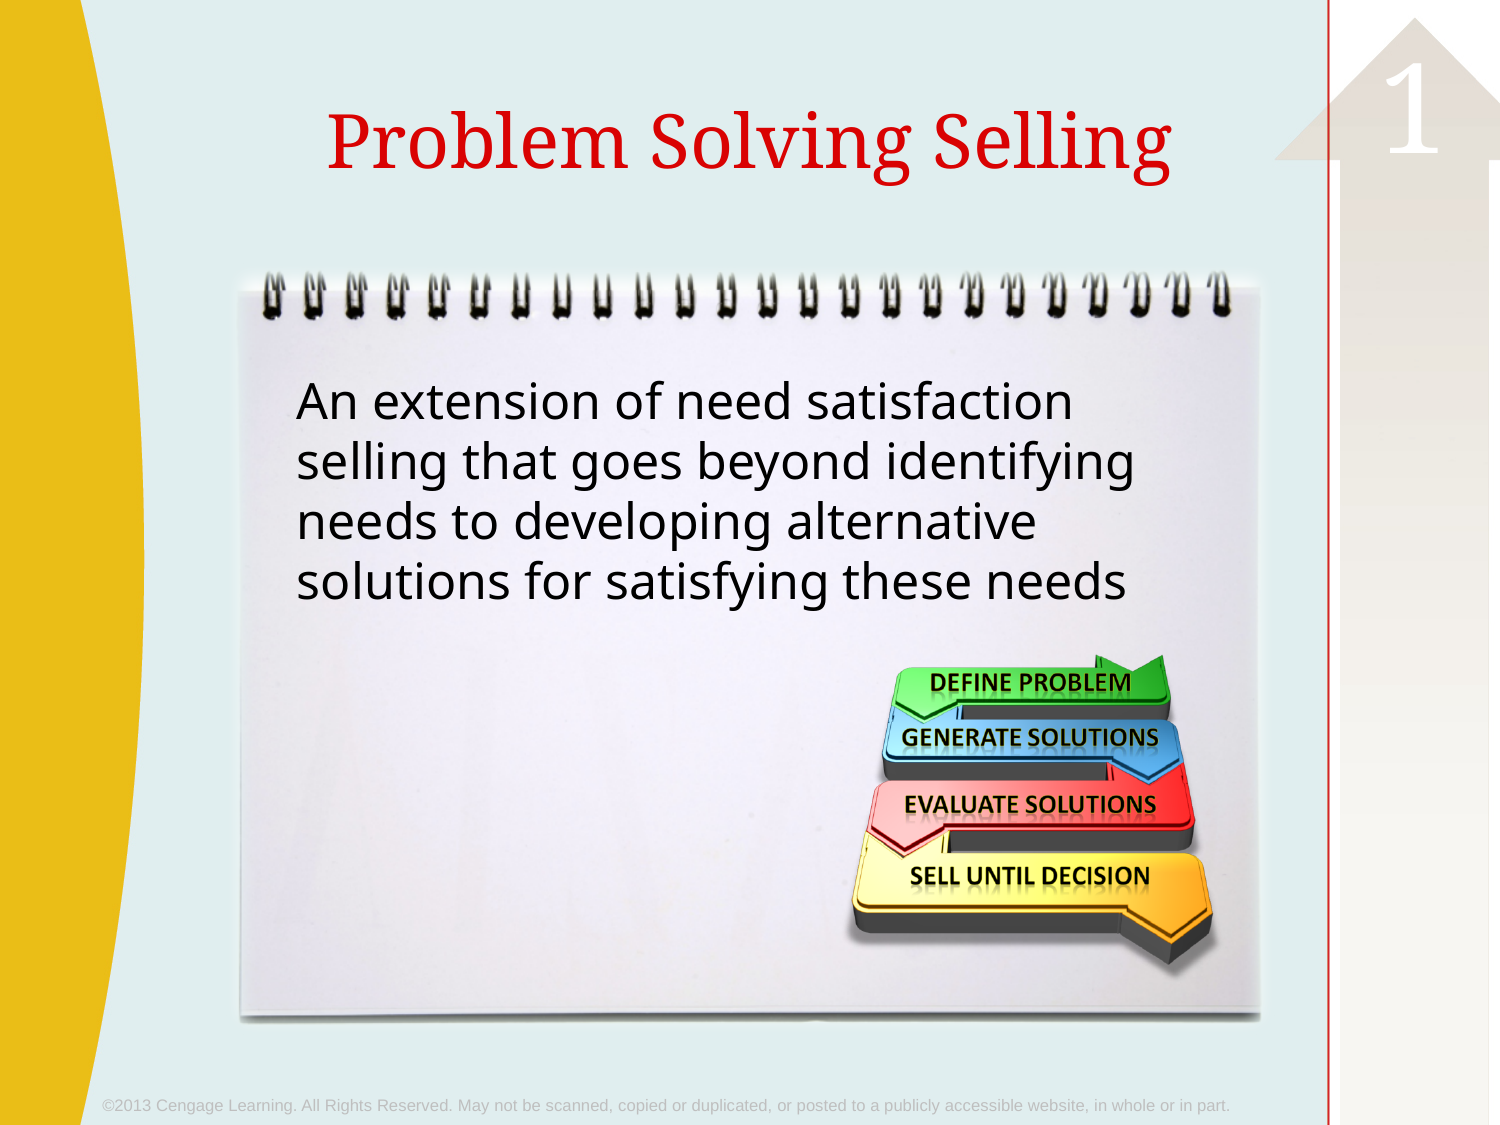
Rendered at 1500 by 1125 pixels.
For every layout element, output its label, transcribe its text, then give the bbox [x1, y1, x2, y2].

picture [0, 233, 1500, 1125]
title Problem Solving Selling [0, 45, 1500, 233]
picture [0, 0, 1500, 45]
